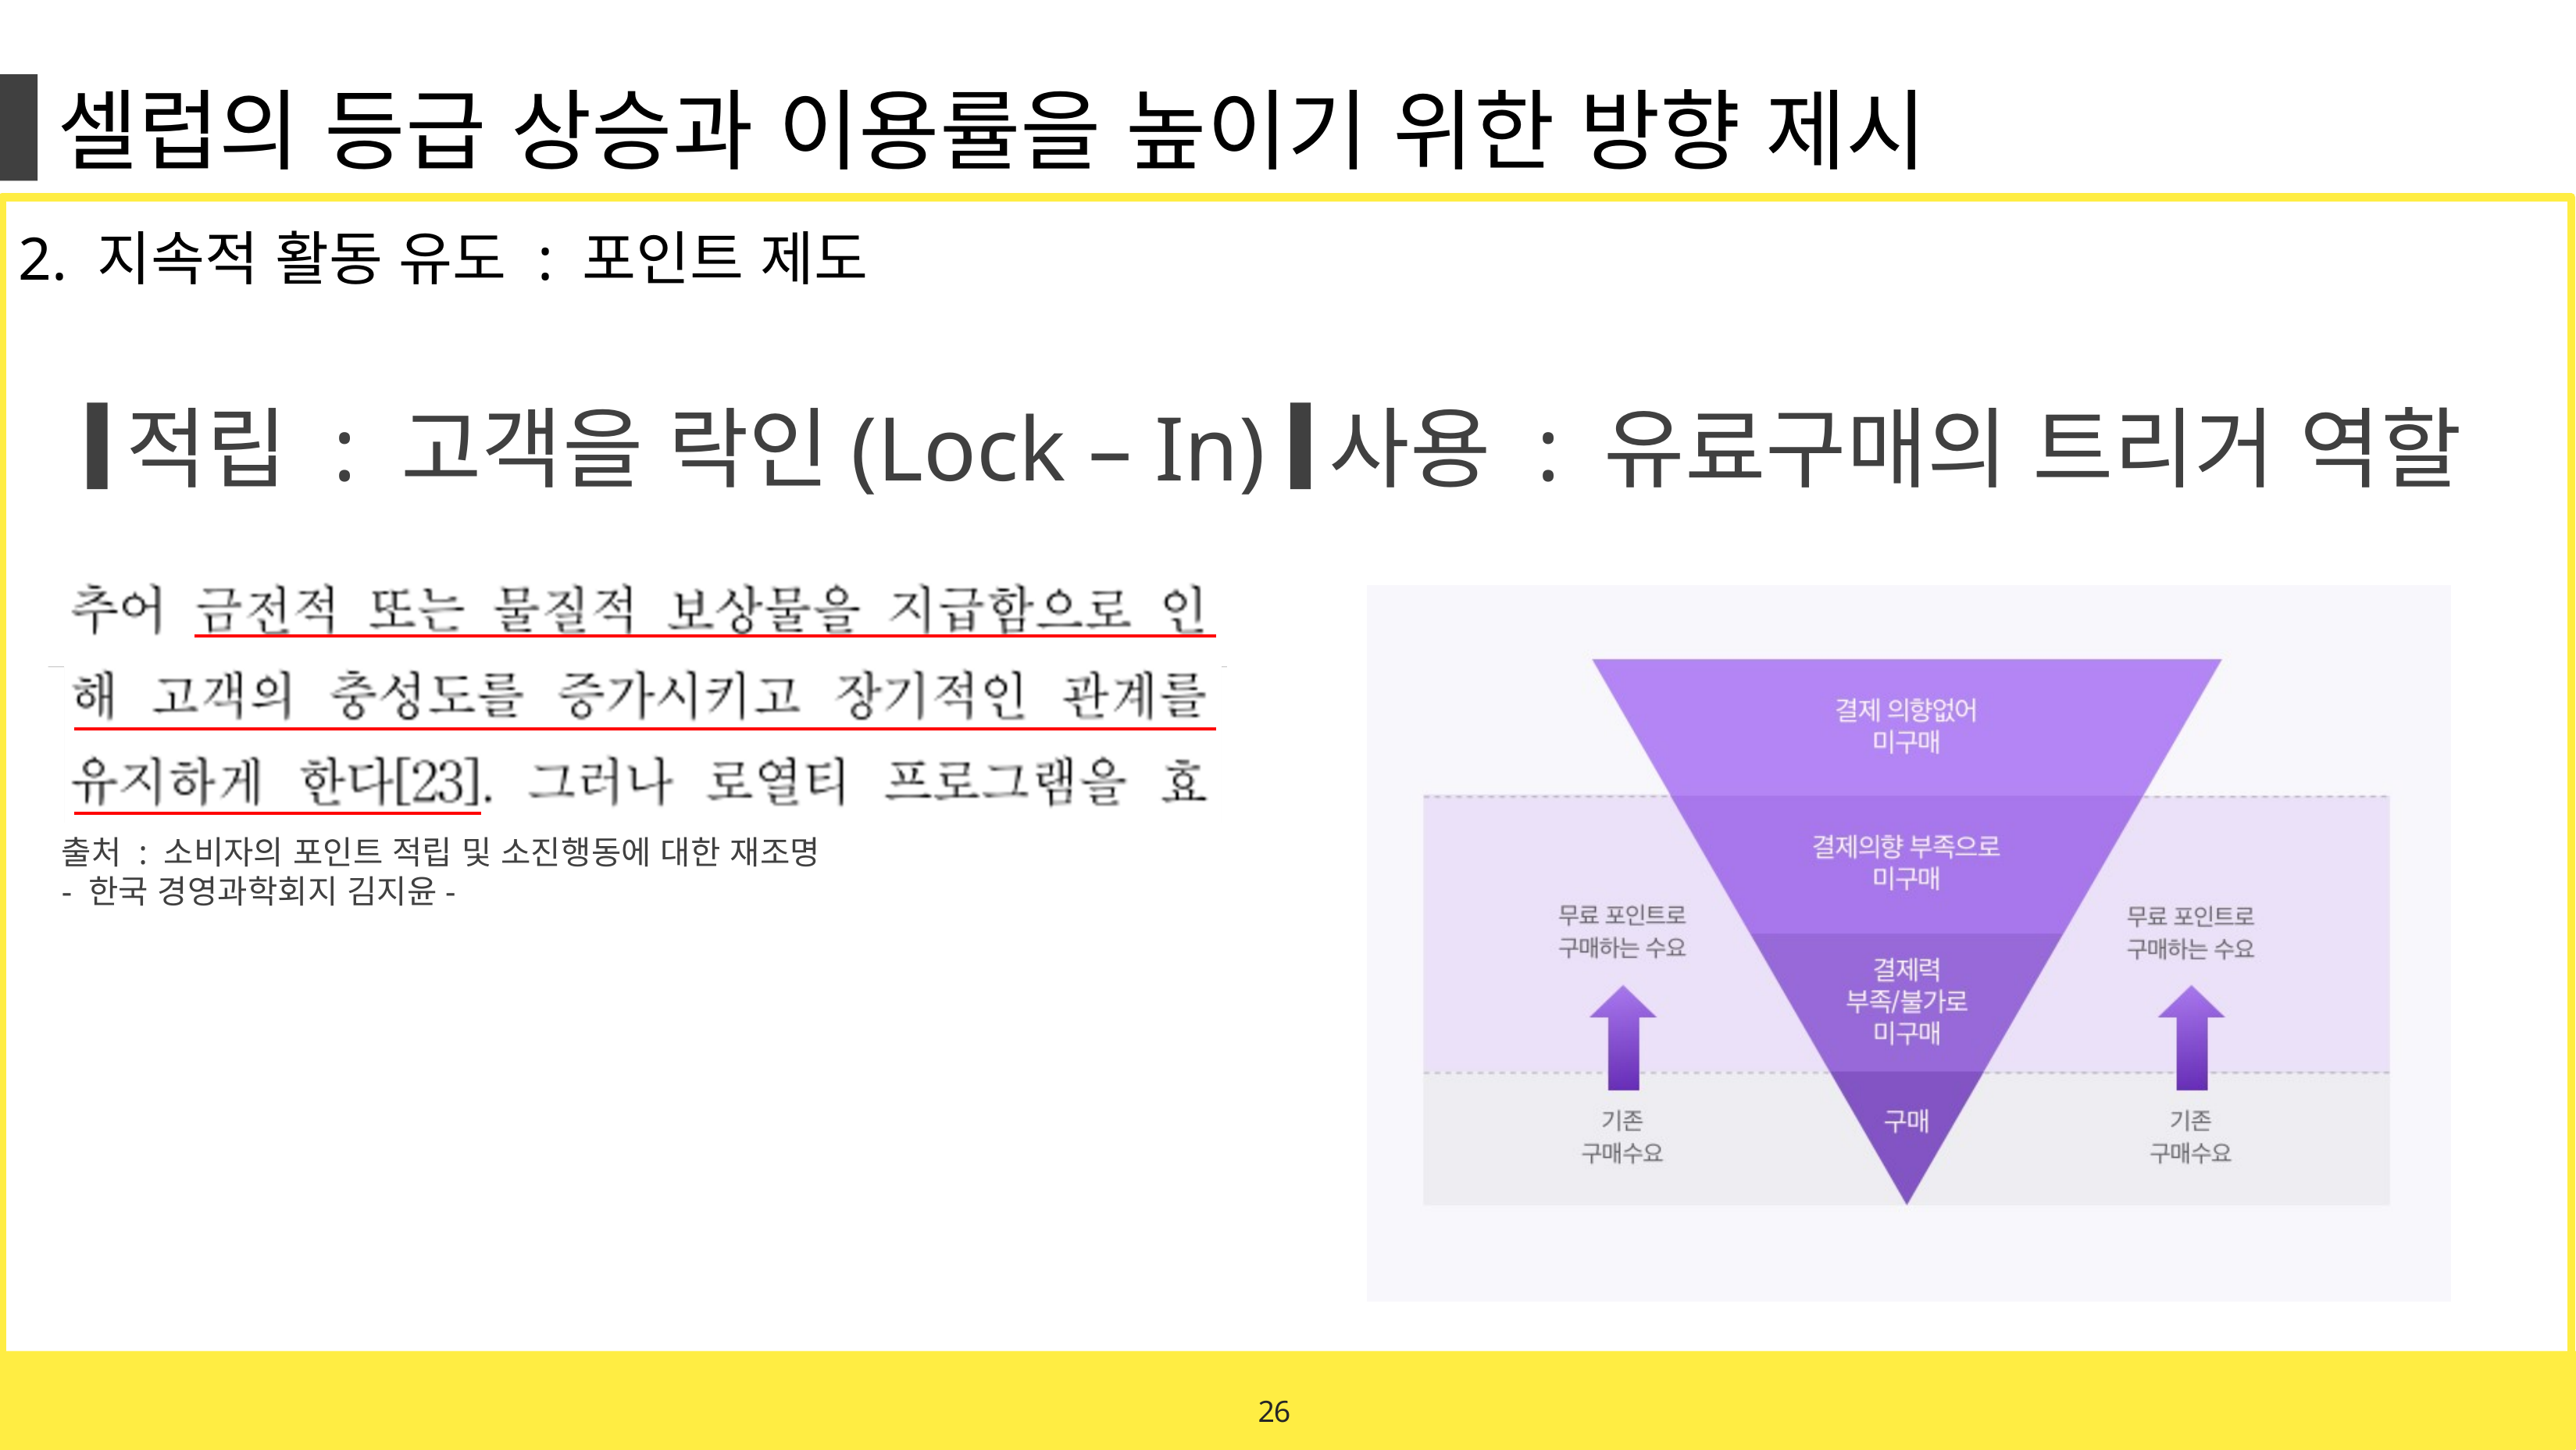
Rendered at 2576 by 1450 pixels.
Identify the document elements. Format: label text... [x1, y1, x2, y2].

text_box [48, 557, 1228, 823]
text_box 셀럽의 등급 상승과 이용률을 높이기 위한 방향 제시 [57, 74, 1932, 180]
text_box [1289, 401, 1312, 491]
text_box [85, 401, 109, 491]
text_box 사용 : 유료구매의 트리거 역할 [1329, 392, 2491, 498]
text_box 적립 : 고객을 락인(Lock – In) [126, 392, 1287, 498]
picture [1367, 585, 2451, 1302]
text_box 출처 : 소비자의 포인트 적립 및 소진행동에 대한 재조명 - 한국 경영과학회지 김지윤- [61, 832, 822, 911]
text_box [0, 195, 2573, 1450]
text_box 2. 지속적 활동 유도 : 포인트 제도 [18, 221, 1513, 292]
